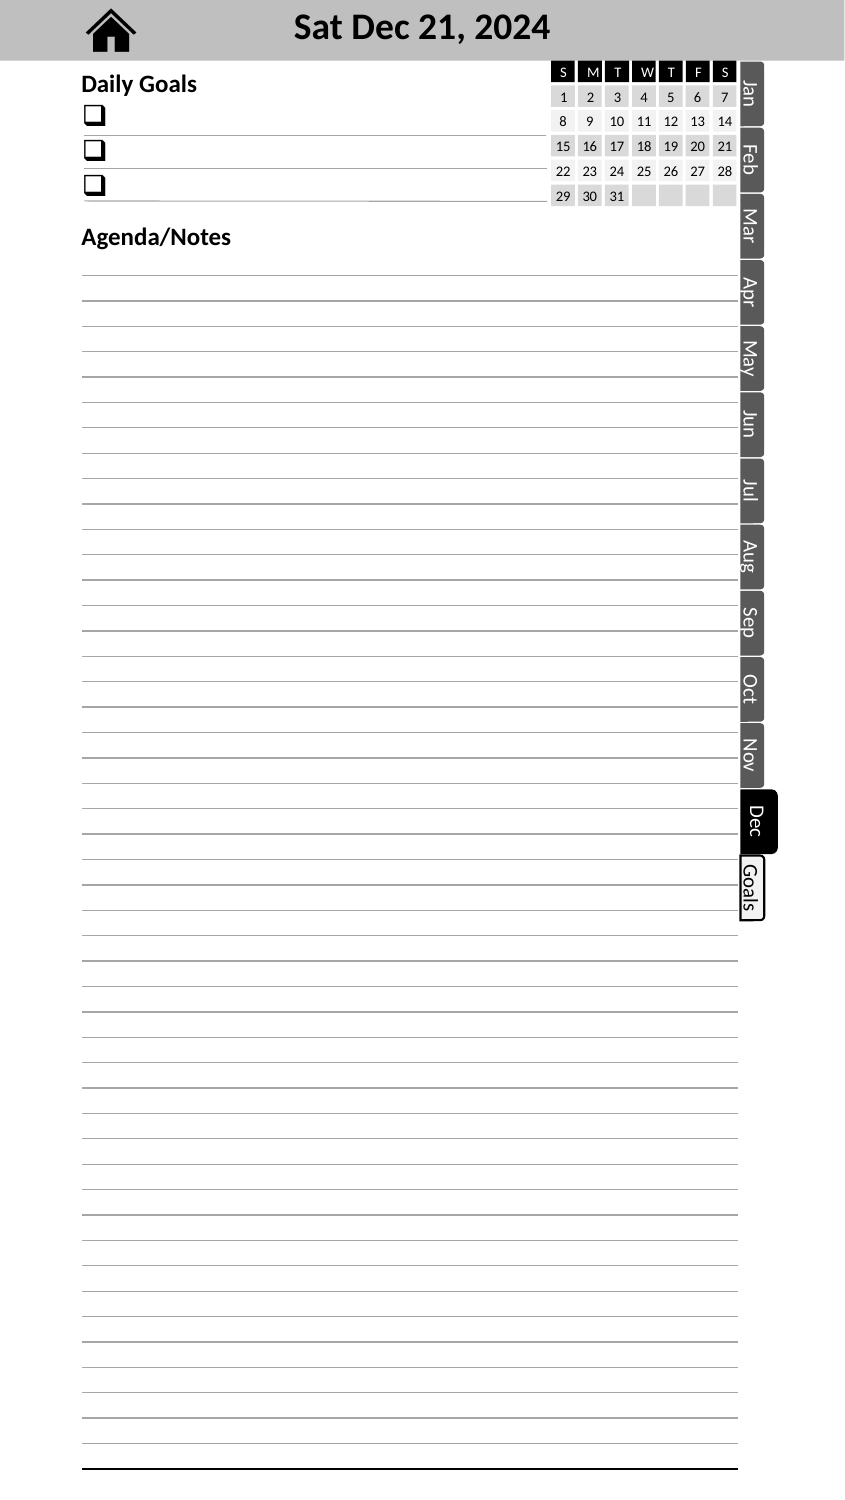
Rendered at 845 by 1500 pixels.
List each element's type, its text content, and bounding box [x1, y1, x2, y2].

picture [82, 1, 140, 59]
list Sat Dec 21, 2024 [190, 0, 655, 61]
